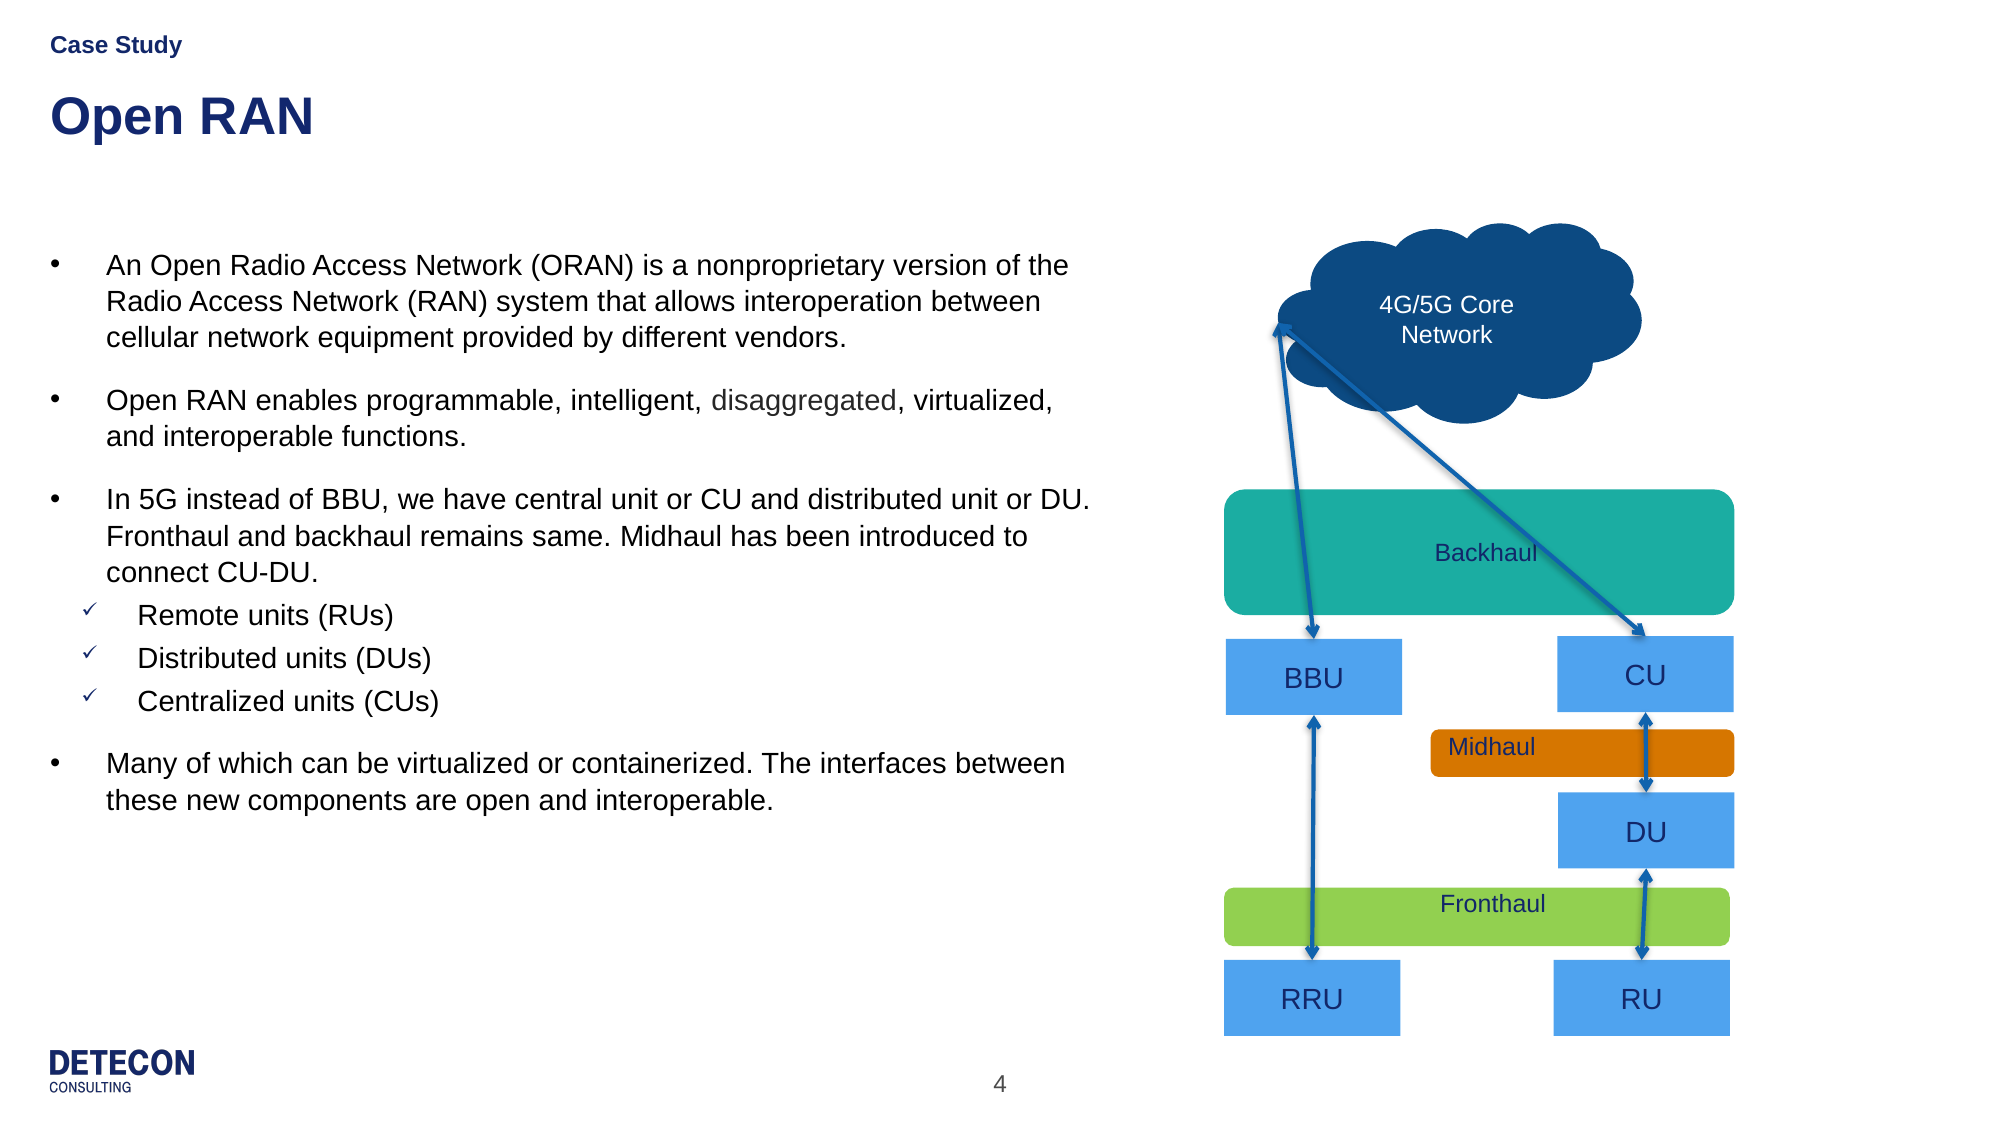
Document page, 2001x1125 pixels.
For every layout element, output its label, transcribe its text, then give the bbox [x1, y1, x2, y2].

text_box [1223, 222, 1735, 1037]
list An Open Radio Access Network (ORAN) is a nonproprietary version of the Radio Access Network (RAN) system that allows interoperation between cellular network equipment provided by different vendors. Open RAN enables programmable, intelligent, disaggregated, virtualized, and interoperable functions. In 5G instead of BBU, we have central unit or CU and distributed unit or DU. Fronthaul and backhaul remains same. Midhaul has been introduced to connect CU-DU. Remote units (RUs) Distributed units (DUs) Centralized units (CUs) Many of which can be virtualized or containerized. The interfaces between these new components are open and interoperable. [50, 244, 1105, 915]
picture [49, 1048, 194, 1093]
list Open RAN [50, 88, 1950, 204]
footer Case Study [50, 0, 1950, 59]
